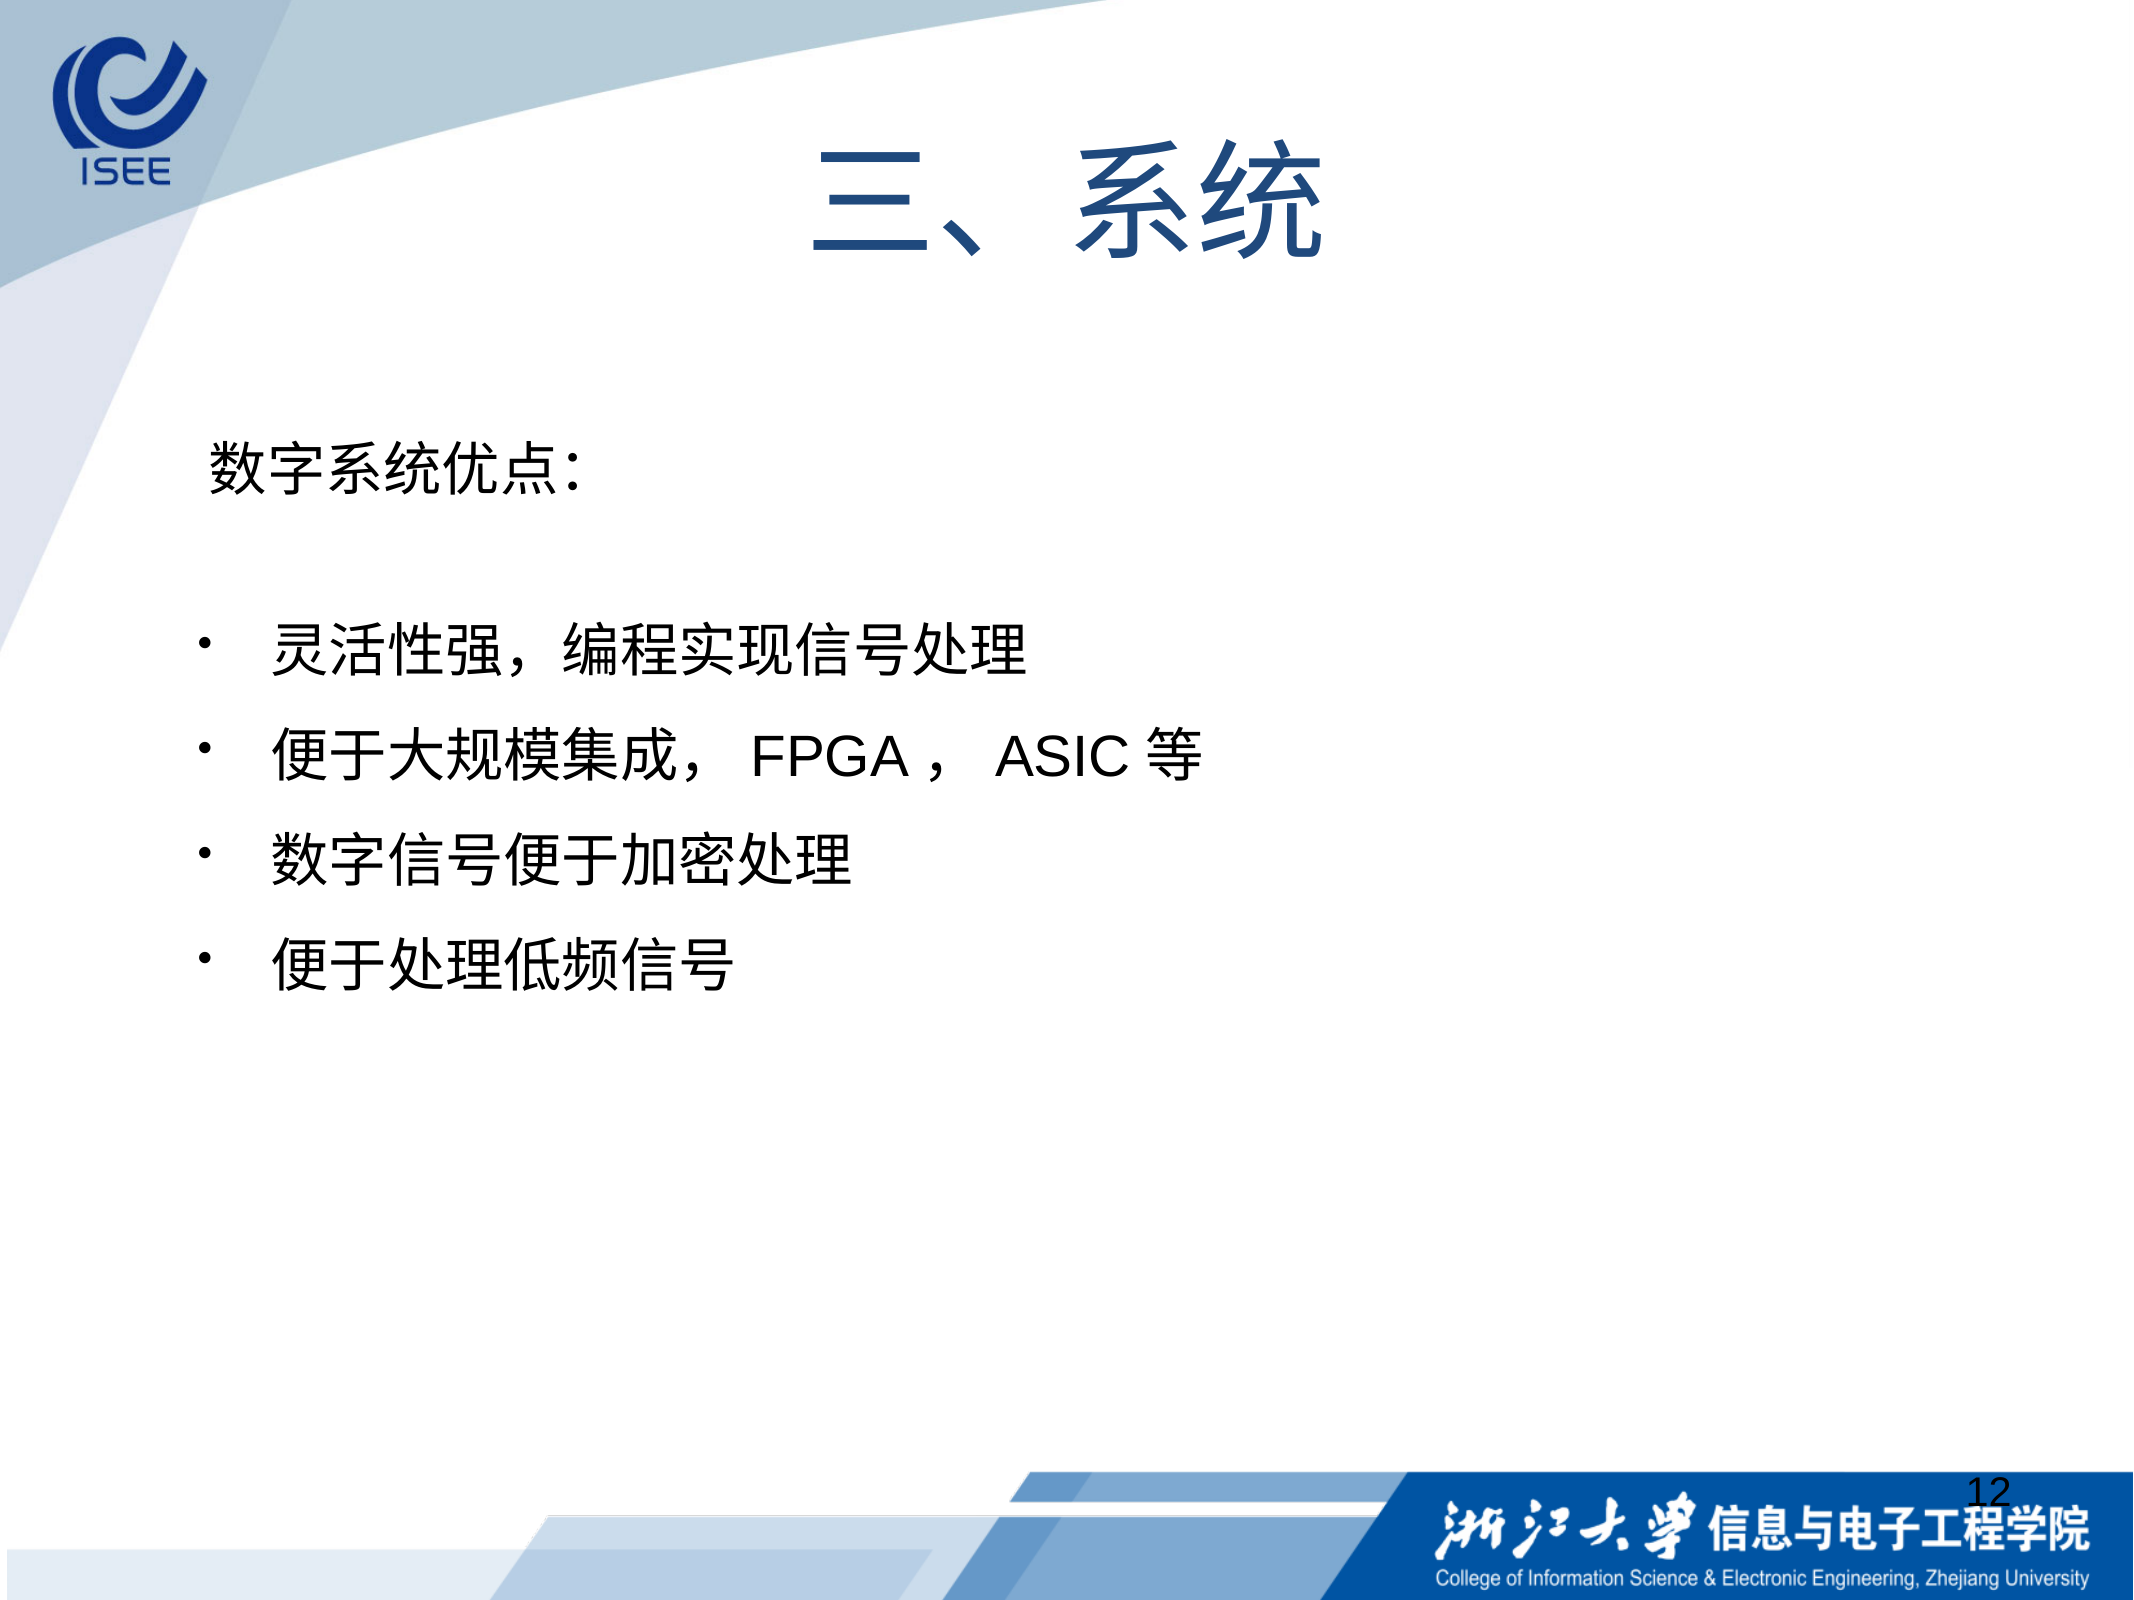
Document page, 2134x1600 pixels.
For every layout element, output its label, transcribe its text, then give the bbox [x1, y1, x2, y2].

text_box 数字系统优点： [200, 424, 626, 511]
picture [7, 1471, 2133, 1600]
text_box 灵活性强，编程实现信号处理 便于大规模集成，FPGA，ASIC等 数字信号便于加密处理 便于处理低频信号 [189, 569, 1212, 1006]
title 三、系统 [106, 64, 2027, 331]
picture [0, 0, 2133, 768]
slide_number 12 [1528, 1456, 2027, 1569]
